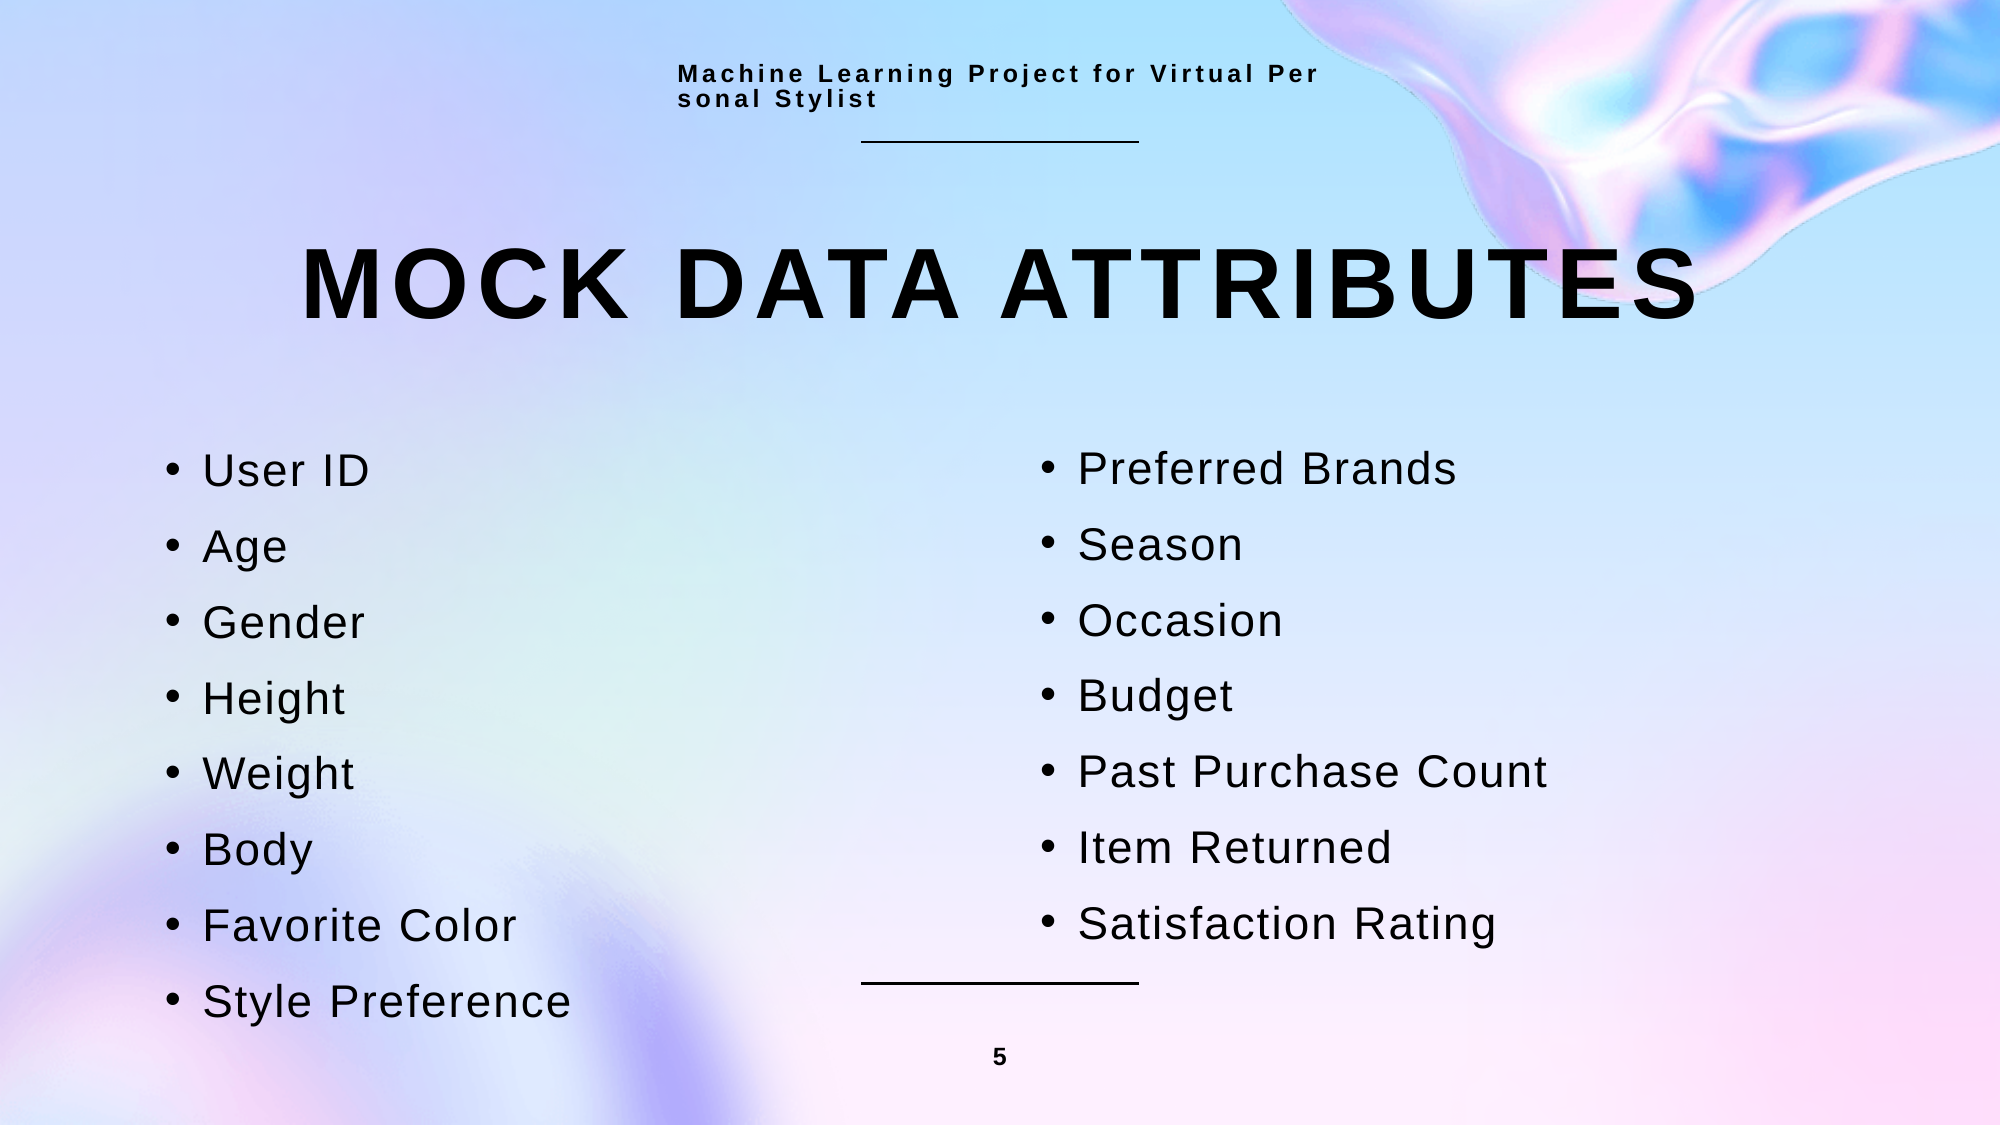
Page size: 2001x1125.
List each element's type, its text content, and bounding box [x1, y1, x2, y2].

picture [0, 0, 2000, 1125]
title Mock Data Attributes [100, 142, 1901, 401]
list User ID Age Gender Height Weight Body Favorite Color Style Preference [149, 433, 1000, 967]
text_box [174, 455, 1025, 989]
slide_number 5 [662, 985, 1338, 1125]
text_box Preferred Brands Season Occasion Budget Past Purchase Count Item Returned Satisfaction Rating [1024, 431, 1876, 964]
footer Machine Learning Project for Virtual Personal Stylist [662, 1, 1338, 143]
